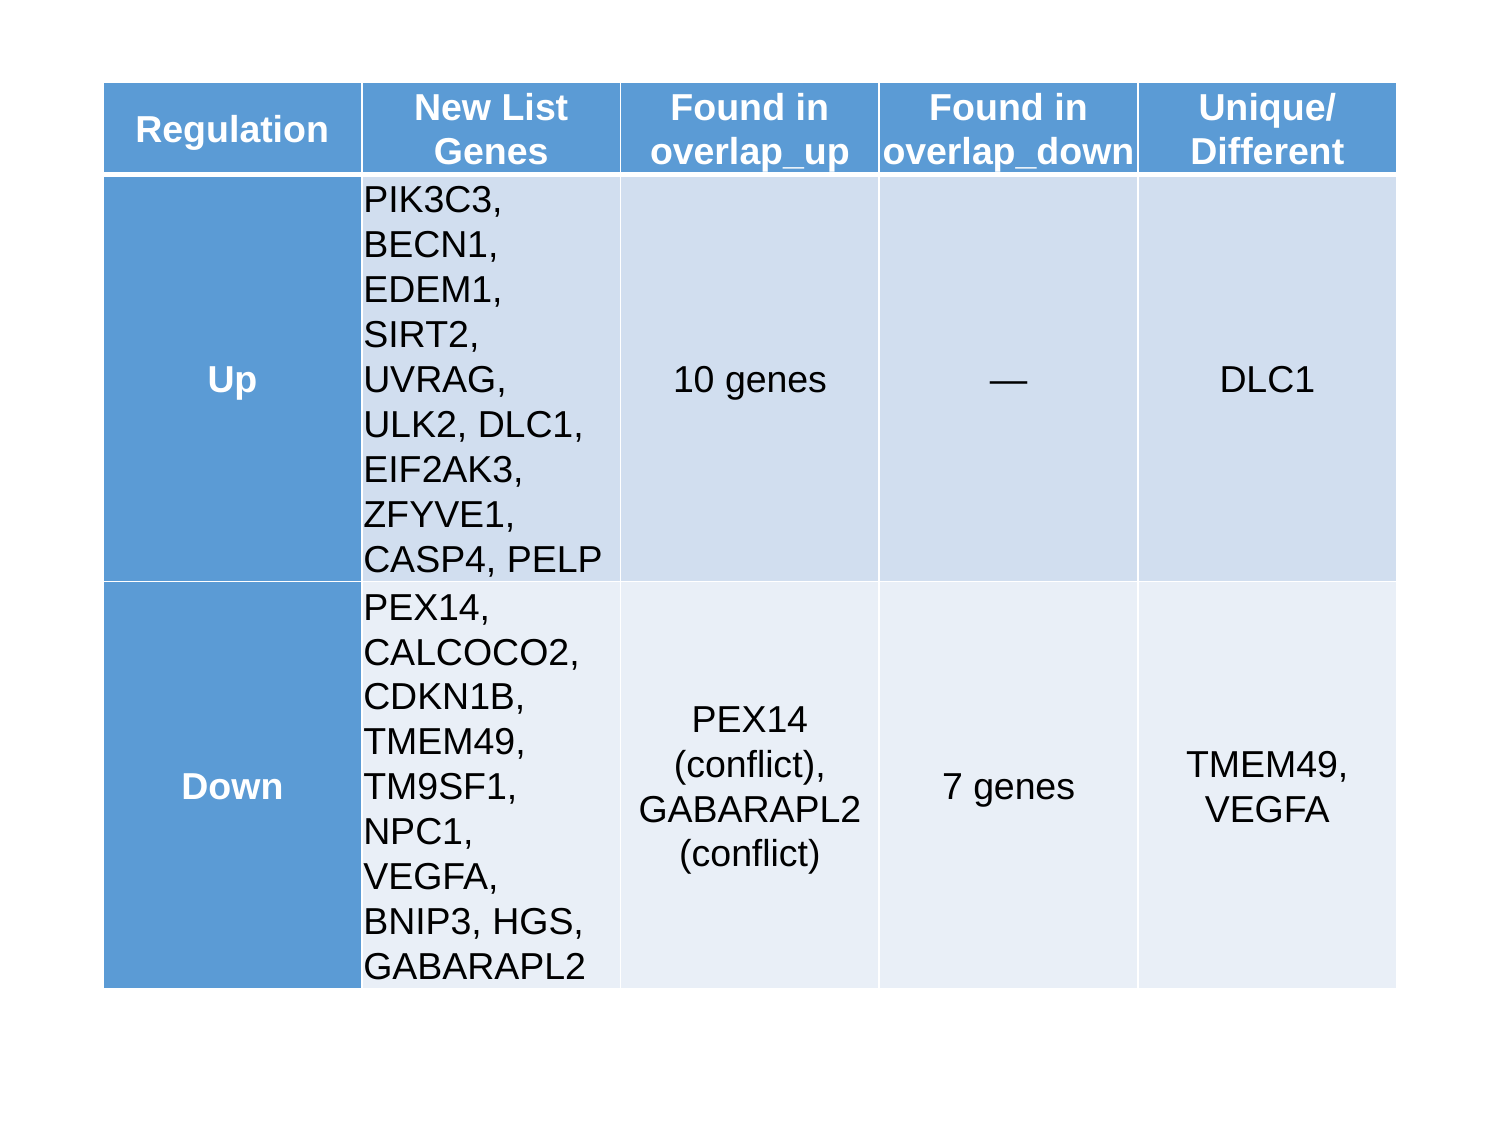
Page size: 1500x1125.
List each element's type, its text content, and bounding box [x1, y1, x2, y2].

table_header Found in overlap_up [621, 83, 878, 172]
table_cell — [880, 177, 1137, 581]
table_cell PIK3C3, BECN1, EDEM1, SIRT2, UVRAG, ULK2, DLC1, EIF2AK3, ZFYVE1, CASP4, PELP [363, 177, 620, 581]
table_cell Down [104, 582, 361, 988]
table_header Found in overlap_down [880, 83, 1137, 172]
table_cell Up [104, 177, 361, 581]
table_header Unique/Different [1139, 83, 1396, 172]
table_cell PEX14 (conflict), GABARAPL2 (conflict) [621, 582, 878, 988]
table_header Regulation [104, 83, 361, 172]
table_header New List Genes [363, 83, 620, 172]
table_cell DLC1 [1139, 177, 1396, 581]
table_cell PEX14, CALCOCO2, CDKN1B, TMEM49, TM9SF1, NPC1, VEGFA, BNIP3, HGS, GABARAPL2 [363, 582, 620, 988]
table_cell 10 genes [621, 177, 878, 581]
table_cell 7 genes [880, 582, 1137, 988]
table_cell TMEM49, VEGFA [1139, 582, 1396, 988]
